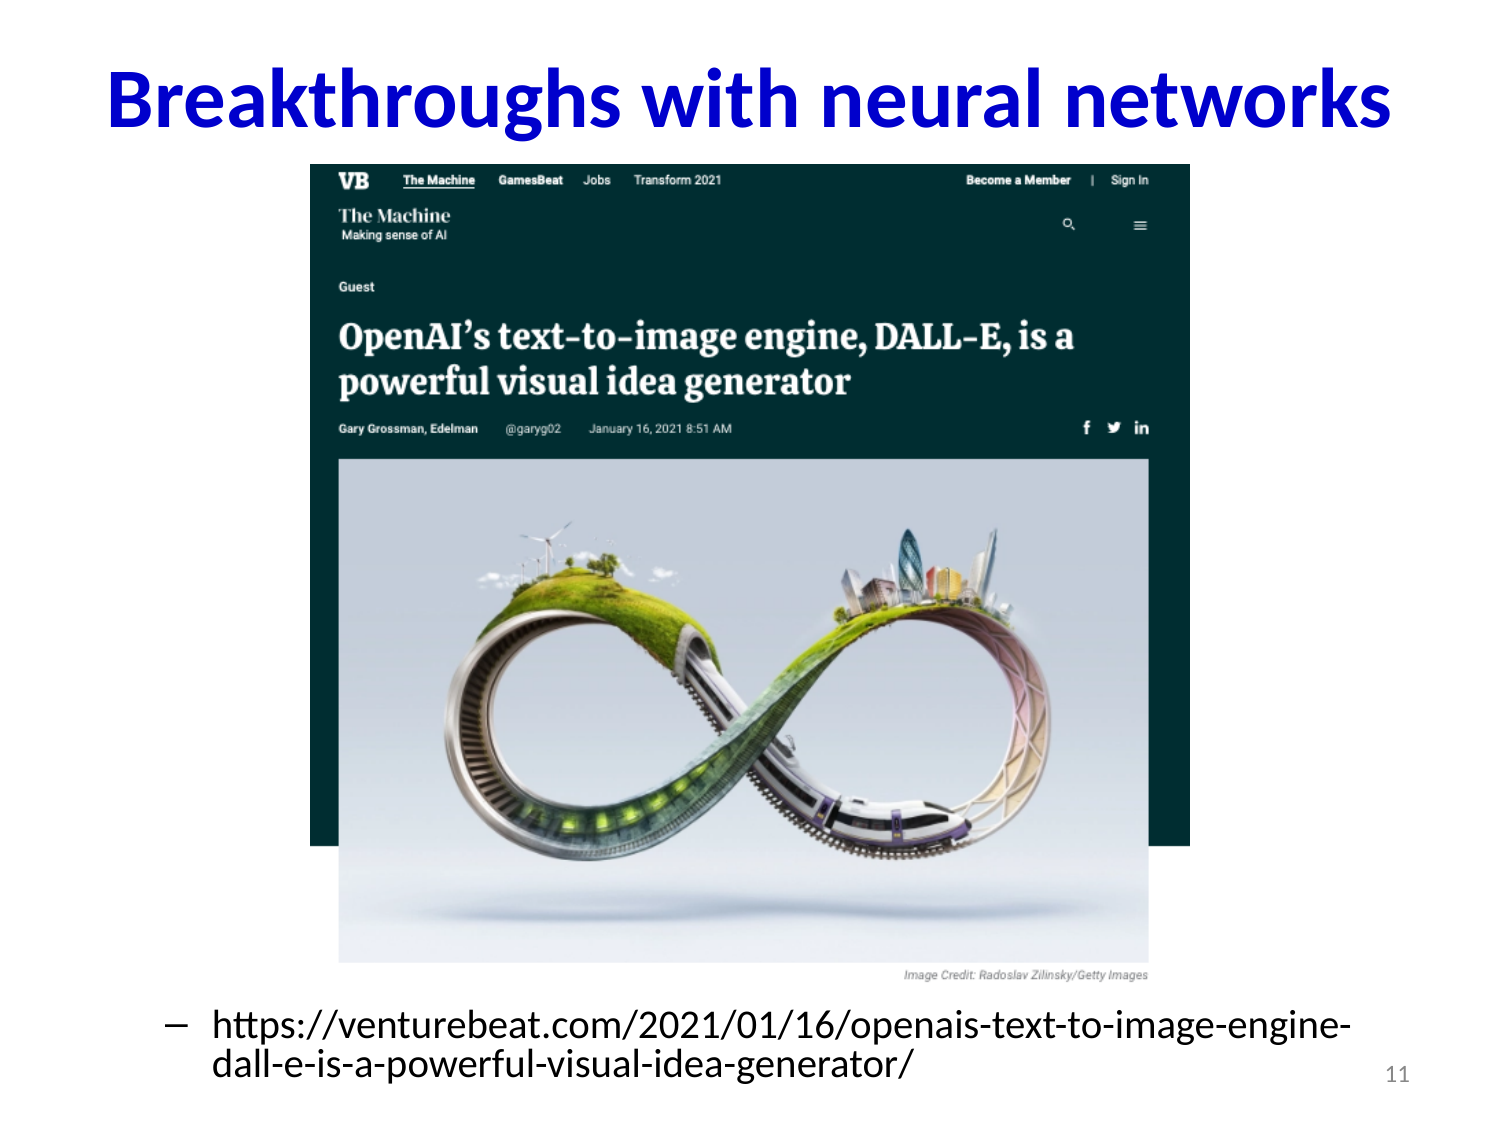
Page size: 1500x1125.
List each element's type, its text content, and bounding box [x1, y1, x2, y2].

picture [309, 163, 1191, 1001]
list https://venturebeat.com/2021/01/16/openais-text-to-image-engine-dall-e-is-a-powerful-visual-idea-generator/ [75, 999, 1425, 1105]
text_box Breakthroughs with neural networks [74, 0, 1425, 188]
slide_number 11 [1074, 1042, 1425, 1103]
